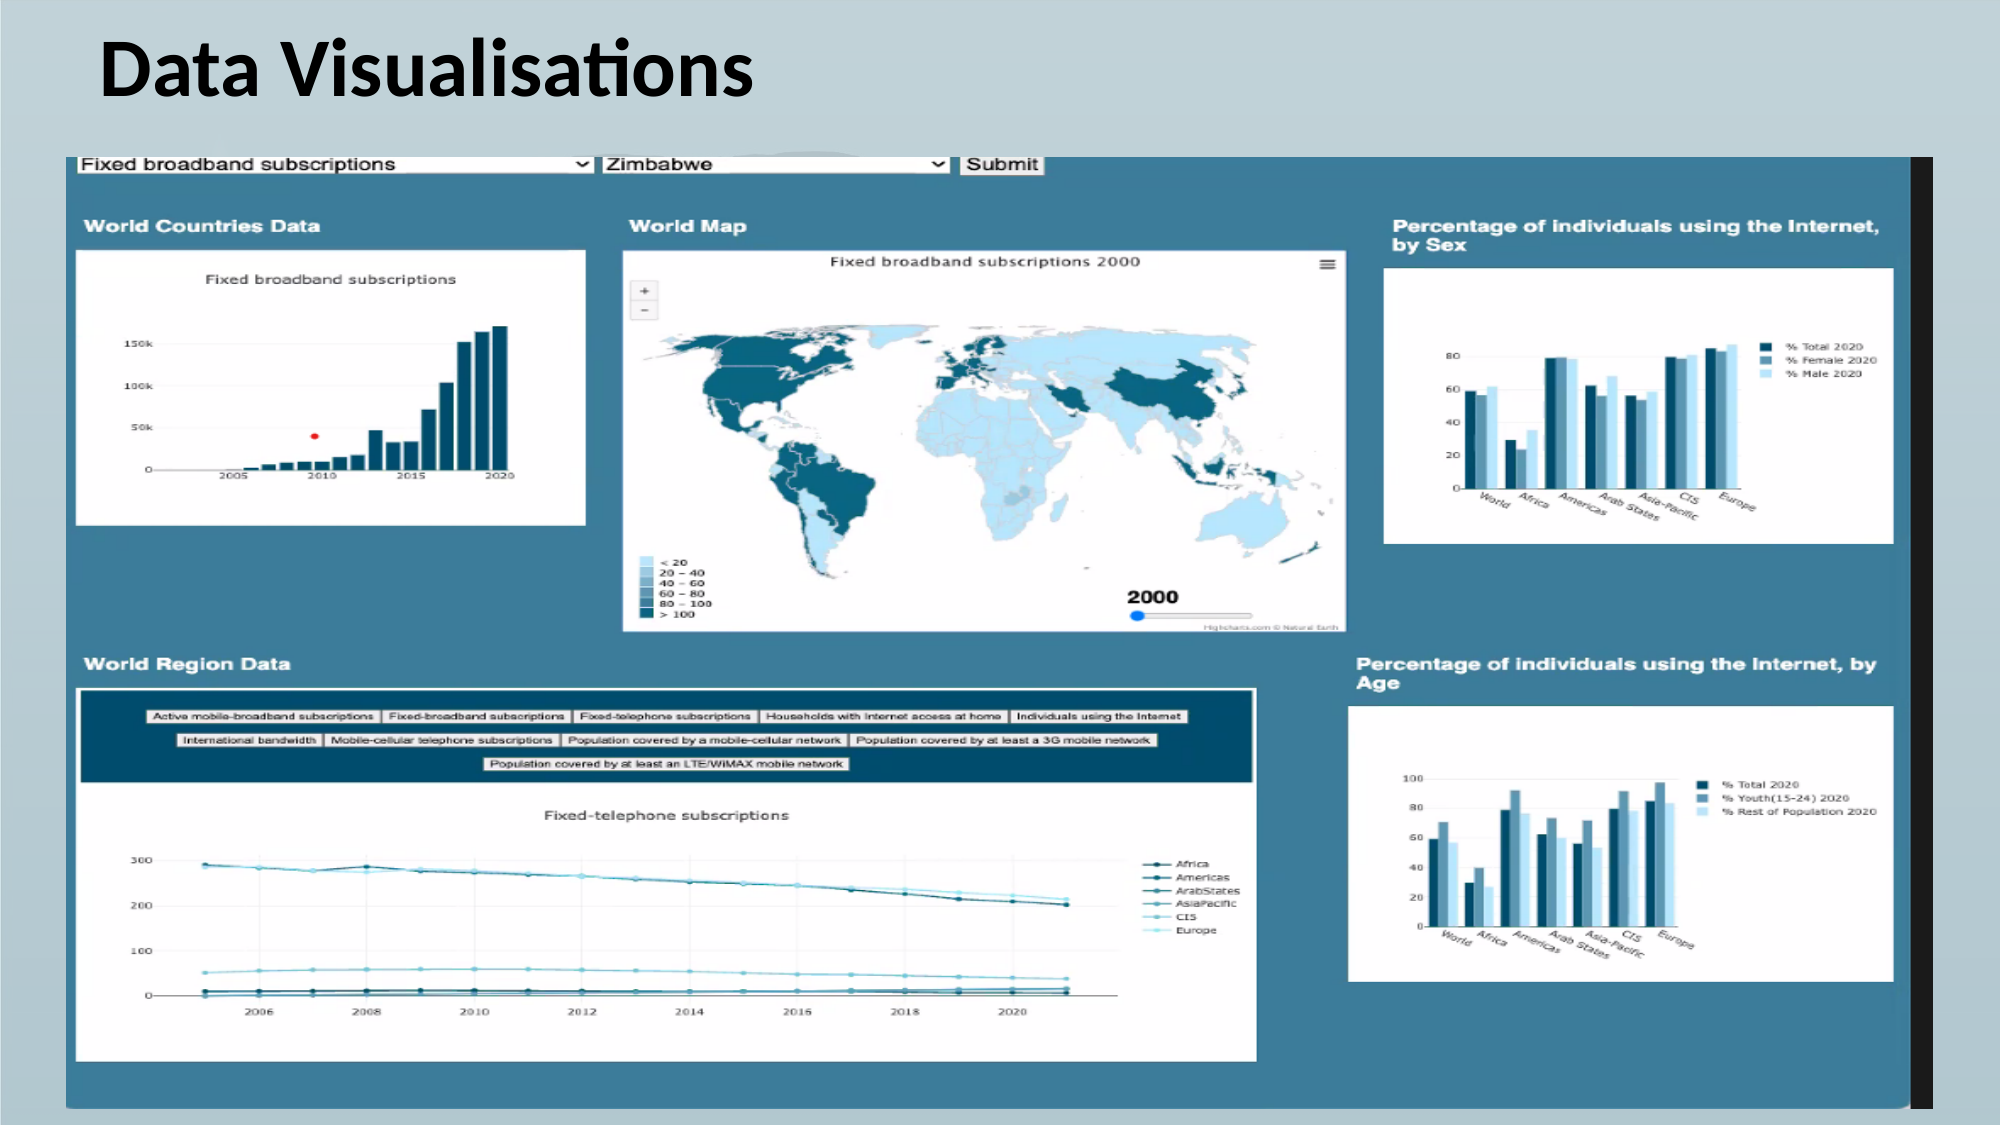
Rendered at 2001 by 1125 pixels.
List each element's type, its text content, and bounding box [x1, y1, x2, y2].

title Data Visualisations [84, 21, 1916, 118]
picture [66, 156, 1934, 1109]
